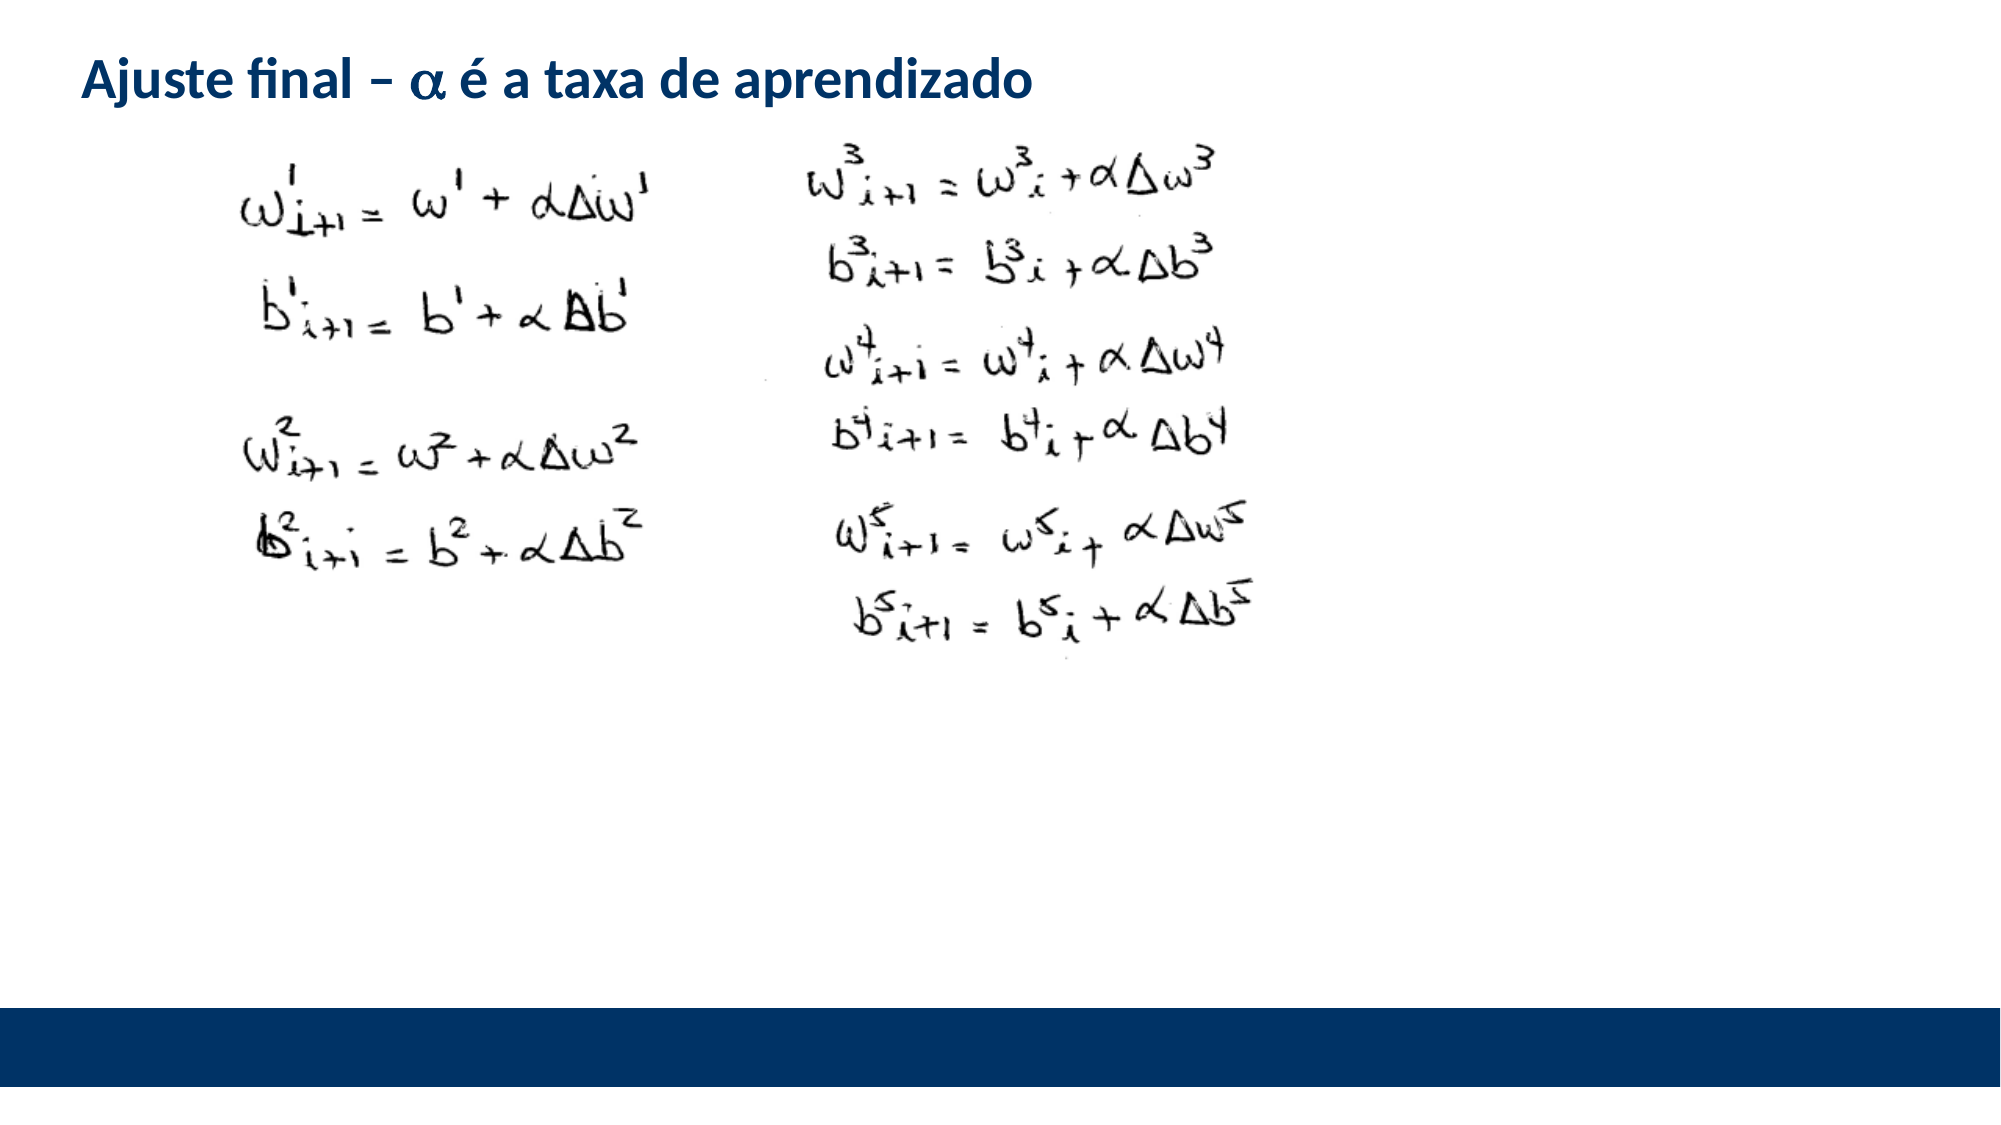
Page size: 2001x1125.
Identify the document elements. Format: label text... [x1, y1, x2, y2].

picture [762, 134, 1284, 673]
title Ajuste final – a é a taxa de aprendizado [66, 12, 1917, 138]
picture [162, 134, 719, 604]
